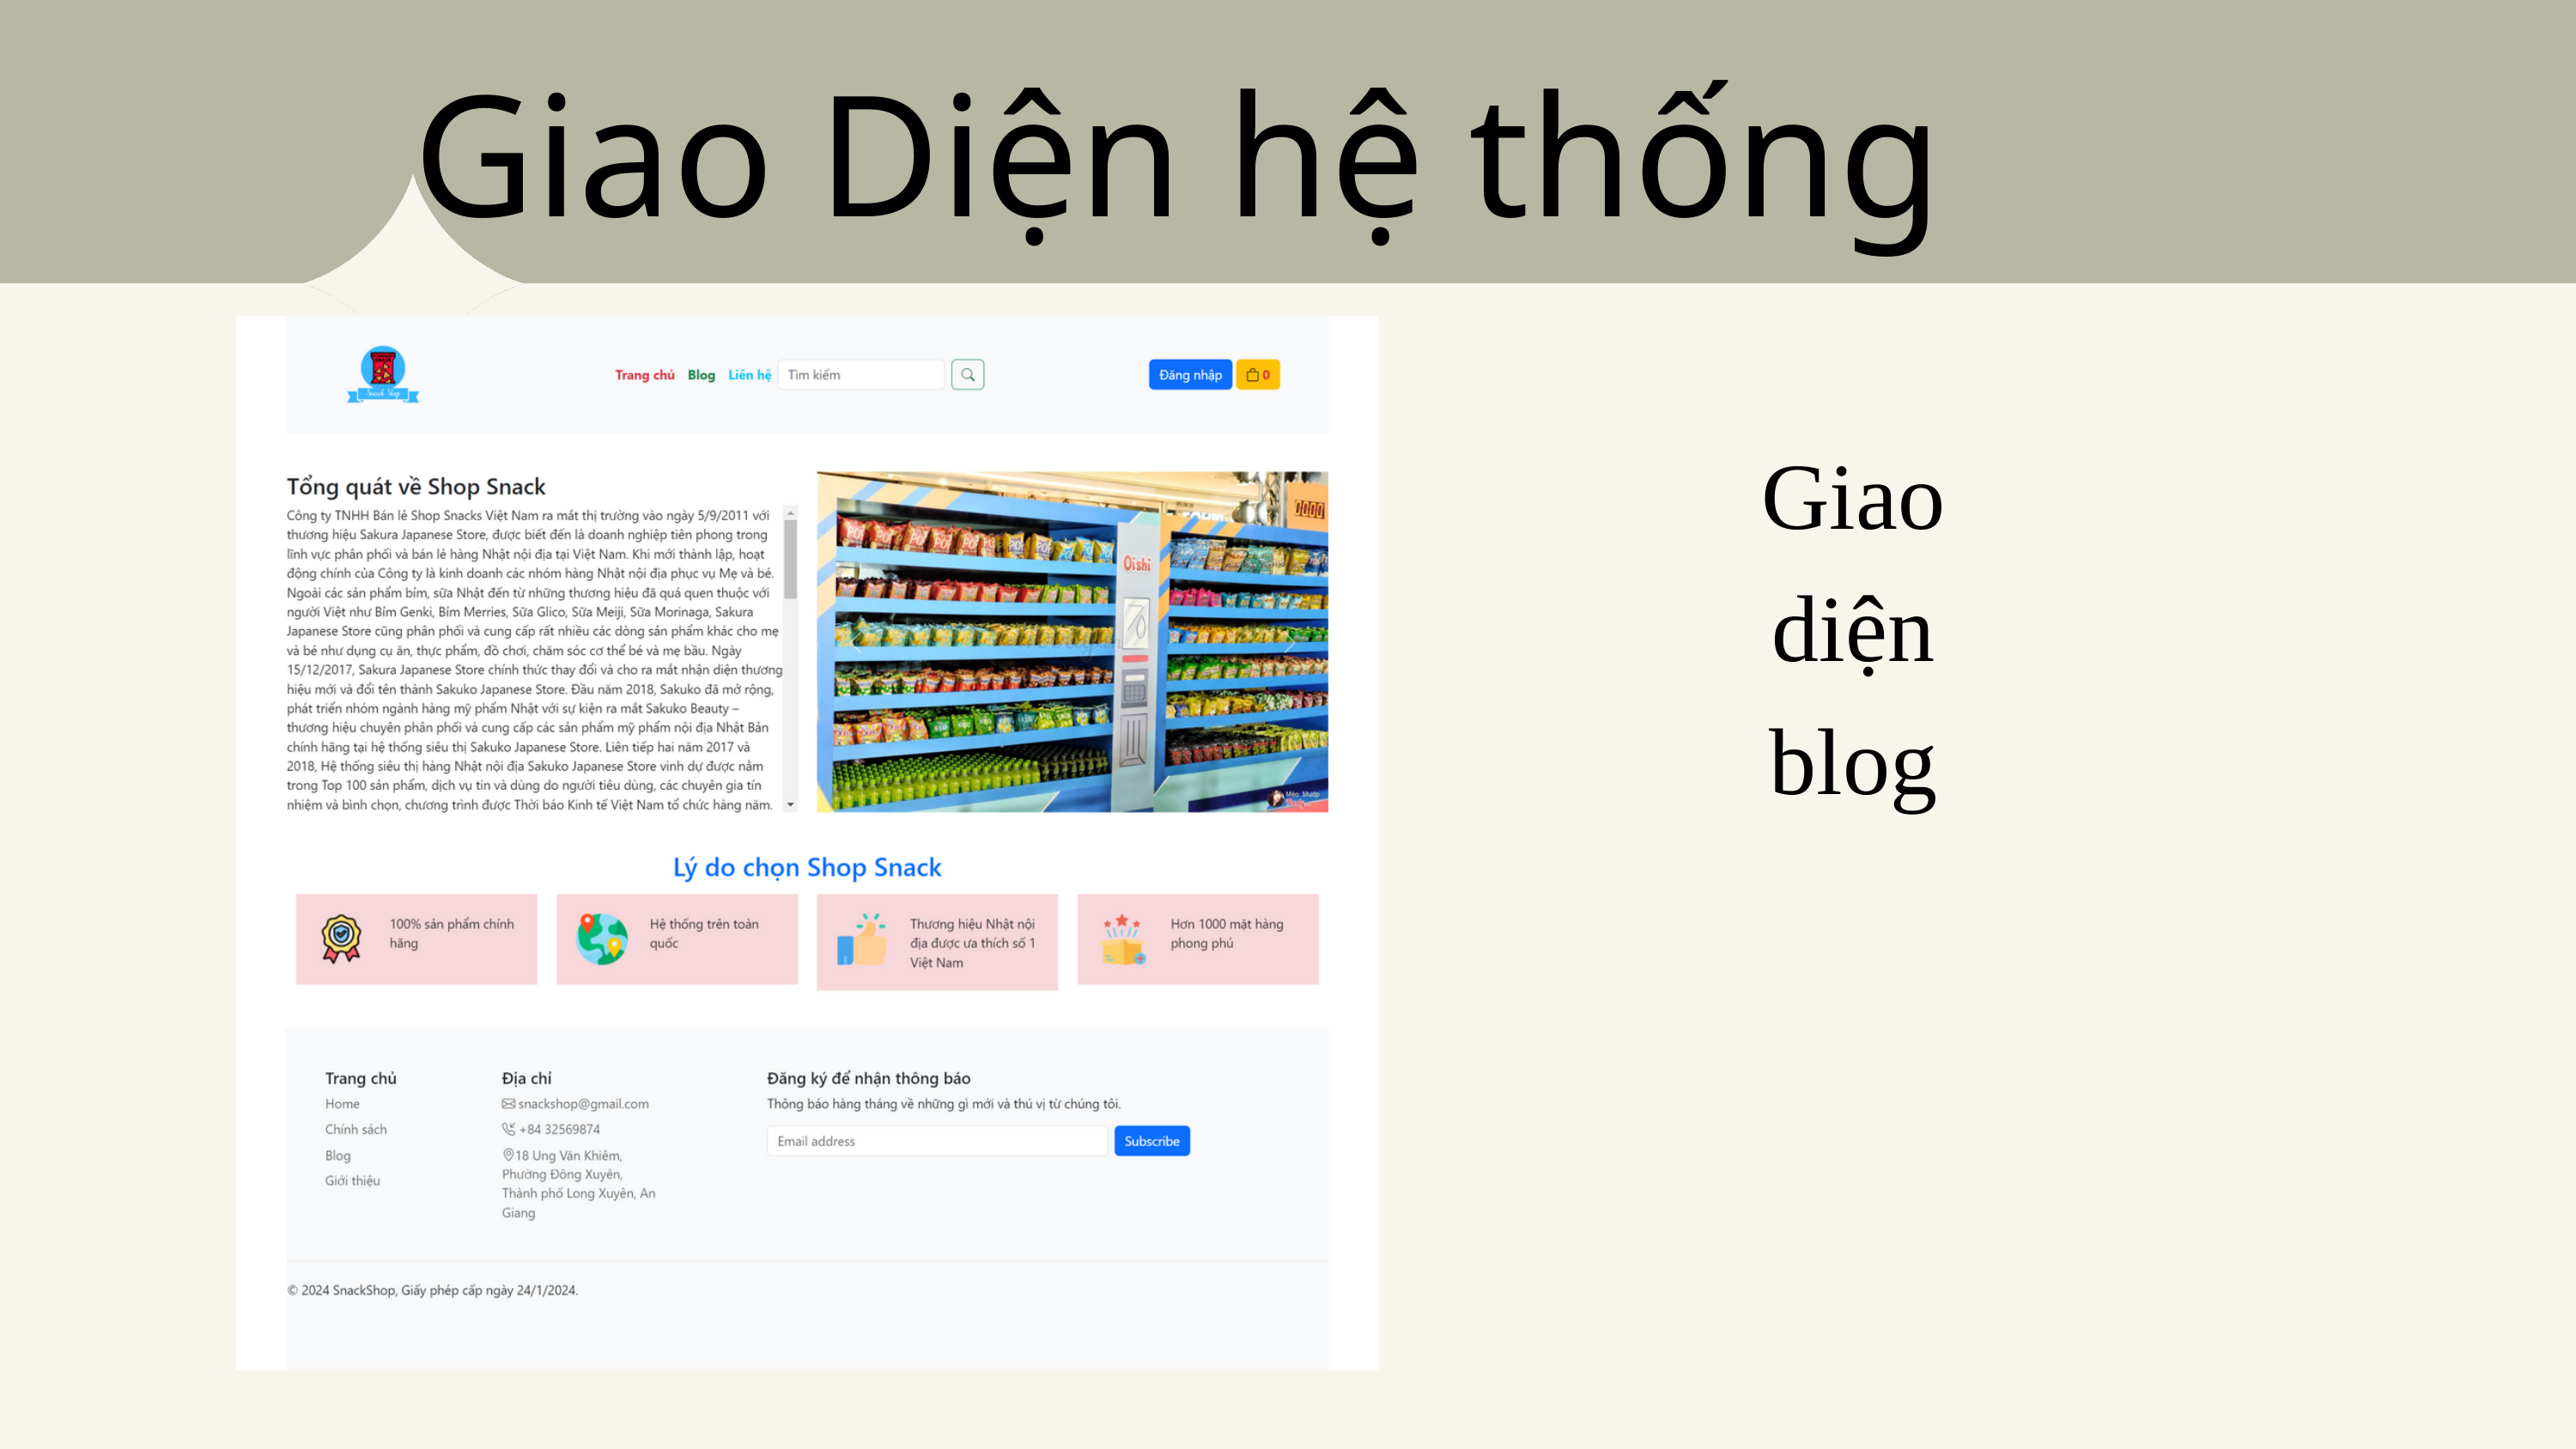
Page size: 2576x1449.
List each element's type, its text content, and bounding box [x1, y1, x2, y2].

text_box Giao Diện hệ thống [413, 15, 1140, 251]
text_box Giao diện blog [1738, 415, 1970, 946]
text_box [1145, 0, 1431, 1430]
text_box Giao Diện hệ thống [1437, 15, 2228, 251]
text_box [303, 173, 523, 316]
text_box [236, 316, 1140, 1371]
